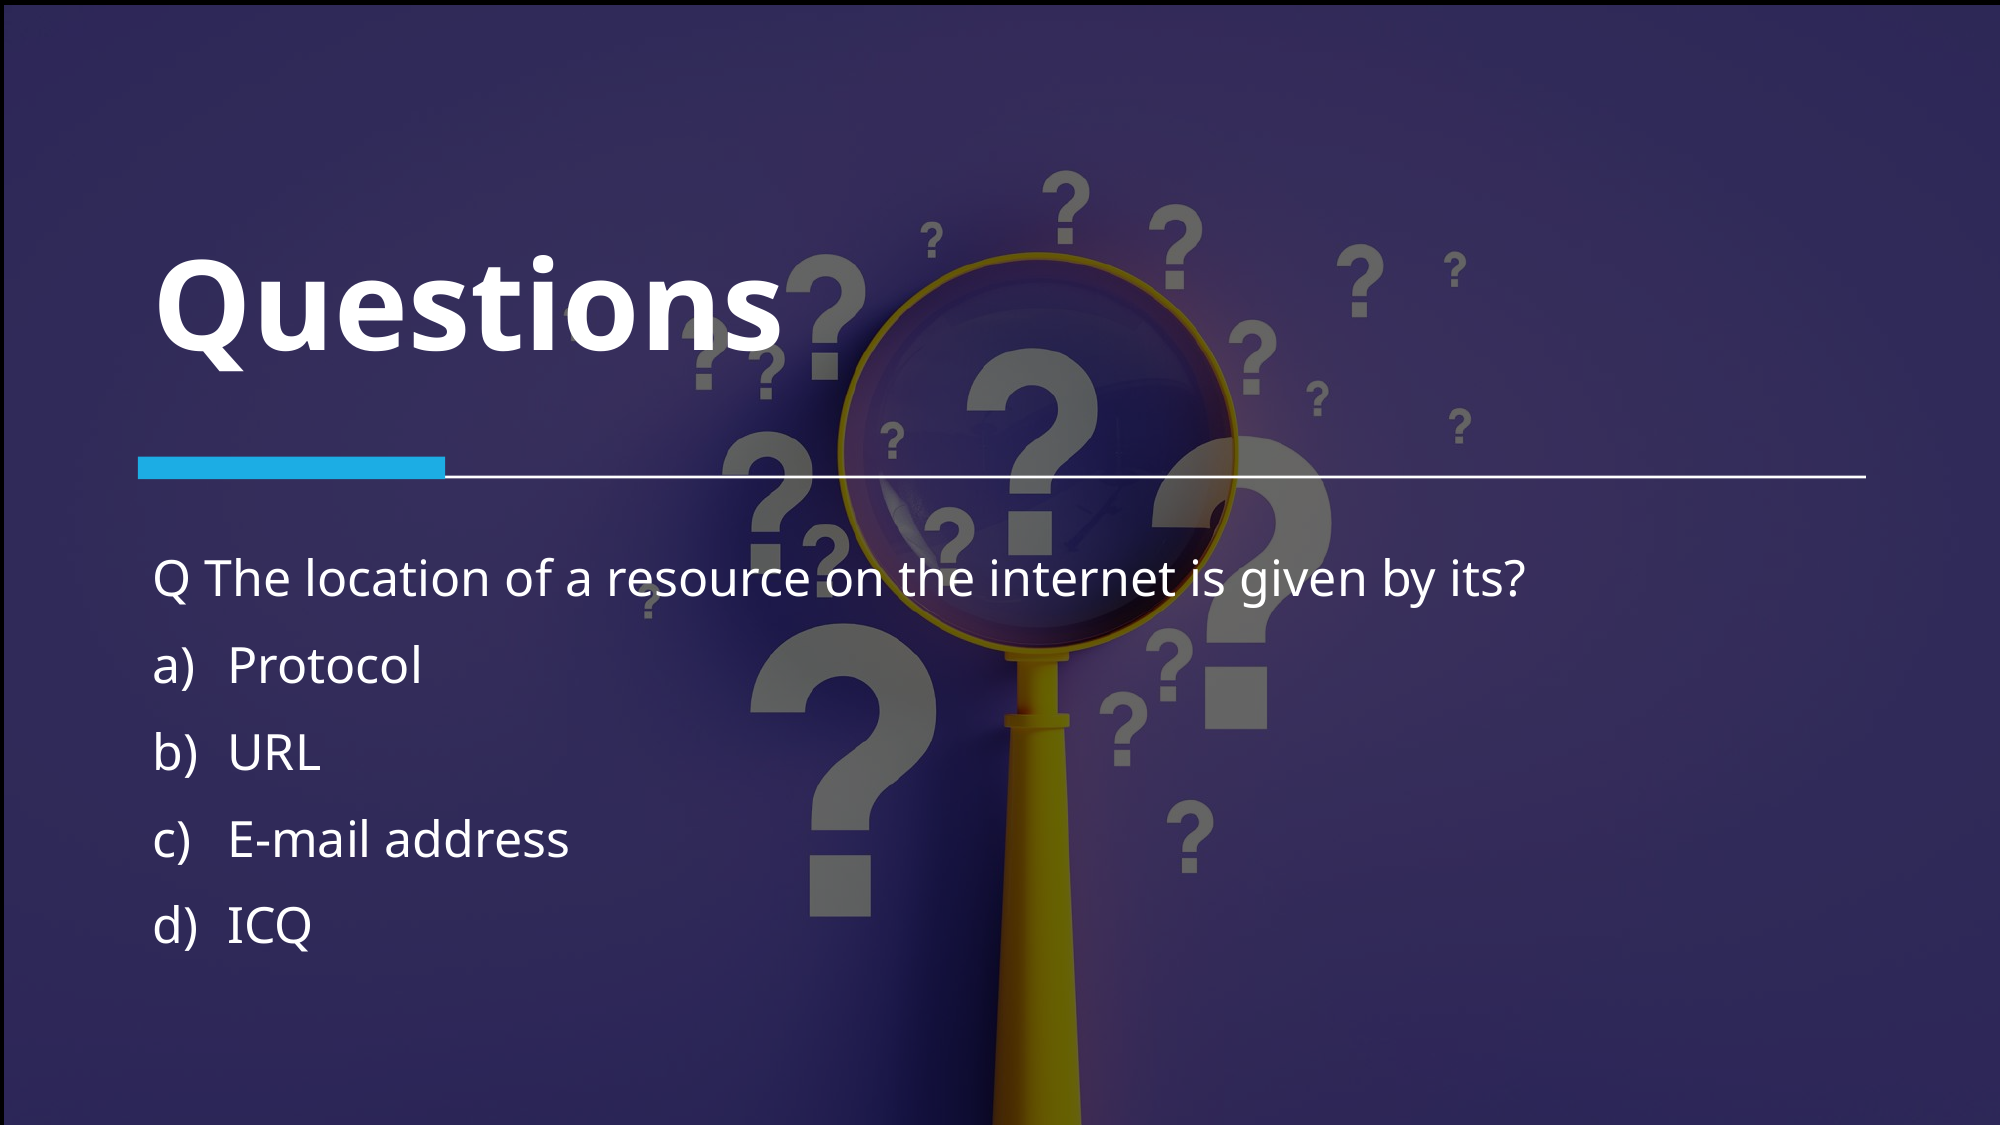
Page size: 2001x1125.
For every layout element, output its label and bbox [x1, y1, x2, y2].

picture [4, 5, 2000, 1125]
text_box [0, 0, 2000, 1125]
